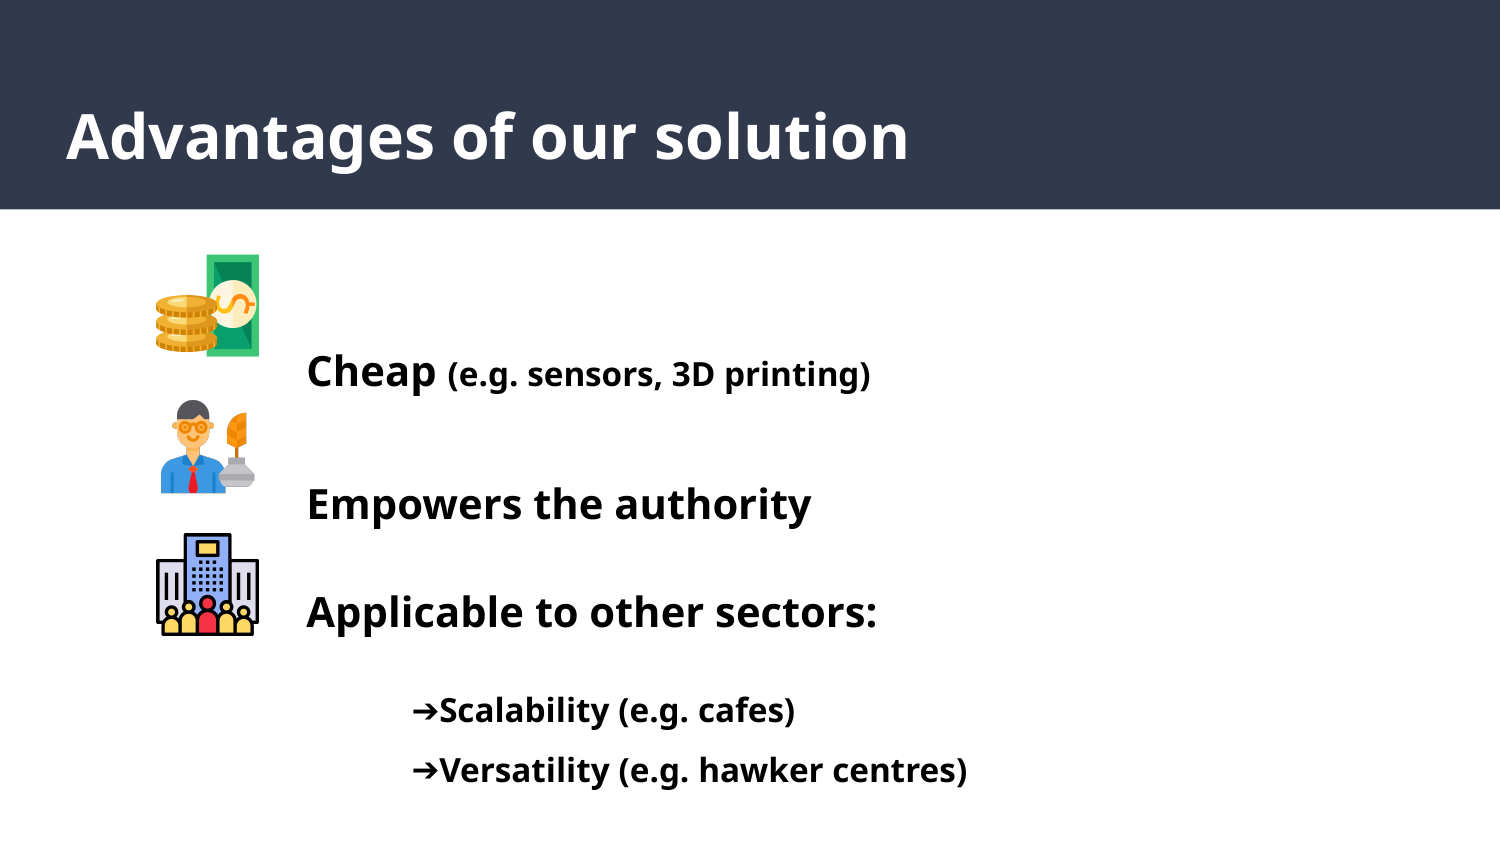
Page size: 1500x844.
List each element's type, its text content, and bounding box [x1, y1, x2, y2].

picture [155, 254, 259, 357]
list Cheap (e.g. sensors, 3D printing) Empowers the authority Applicable to other sectors: Scalability (e.g. cafes) Versatility (e.g. hawker centres) [291, 279, 1040, 792]
picture [155, 533, 259, 636]
picture [155, 395, 259, 499]
title Advantages of our solution [51, 82, 1449, 185]
